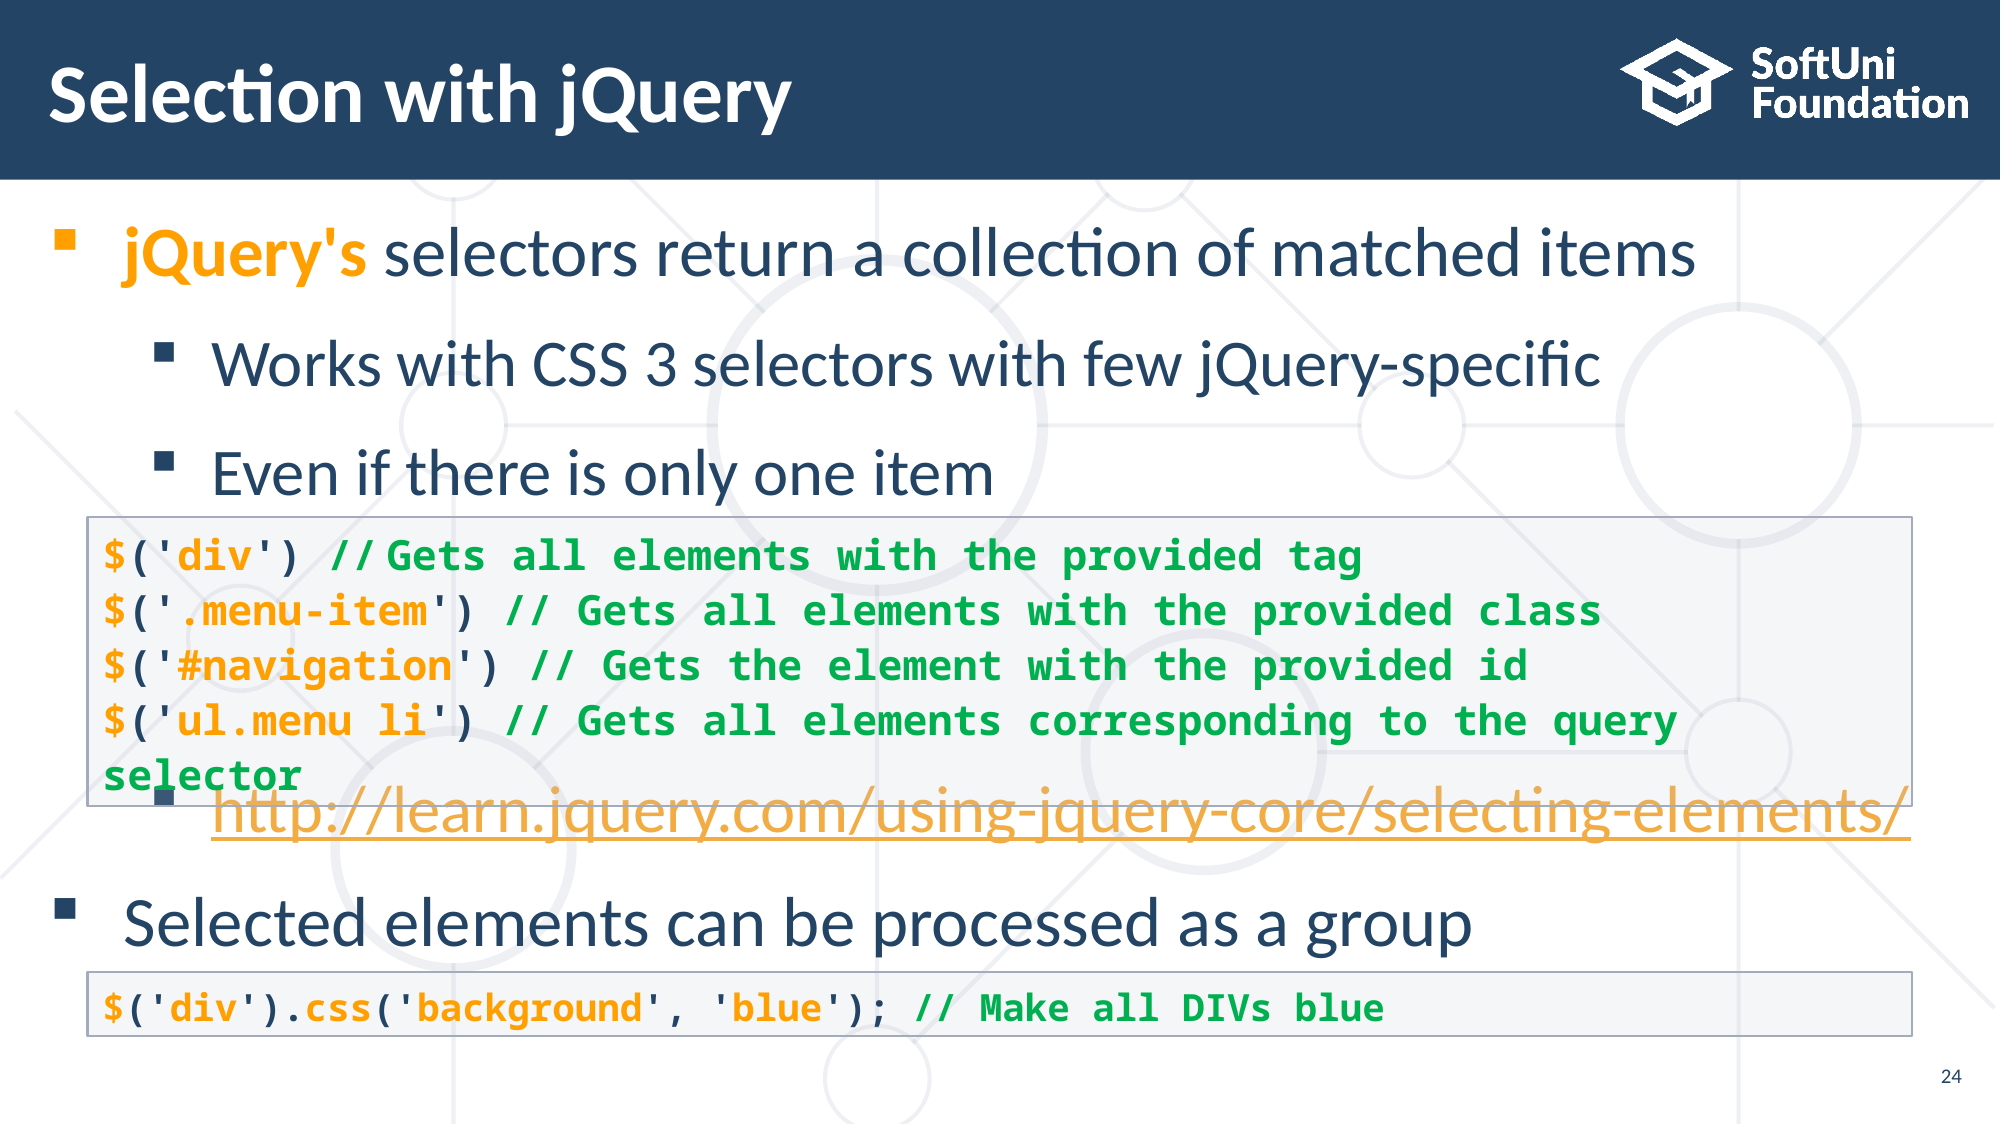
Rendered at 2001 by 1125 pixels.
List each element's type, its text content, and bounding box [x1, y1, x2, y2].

slide_number 24 [1897, 1049, 1968, 1100]
title Selection with jQuery [31, 16, 1591, 162]
text_box $('div').css('background', 'blue'); // Make all DIVs blue [87, 971, 1913, 1036]
picture [1619, 38, 1968, 126]
list jQuery's selectors return a collection of matched items Works with CSS 3 selectors with few jQuery-specific Even if there is only one item http://learn.jquery.com/using-jquery-core/selecting-elements/ Selected elements can be processed as a group [31, 196, 1970, 1050]
text_box $('div') // Gets all elements with the provided tag $('.menu-item') // Gets all elements with the provided class $('#navigation') // Gets the element with the provided id $('ul.menu li') // Gets all elements corresponding to the query selector [87, 516, 1913, 807]
